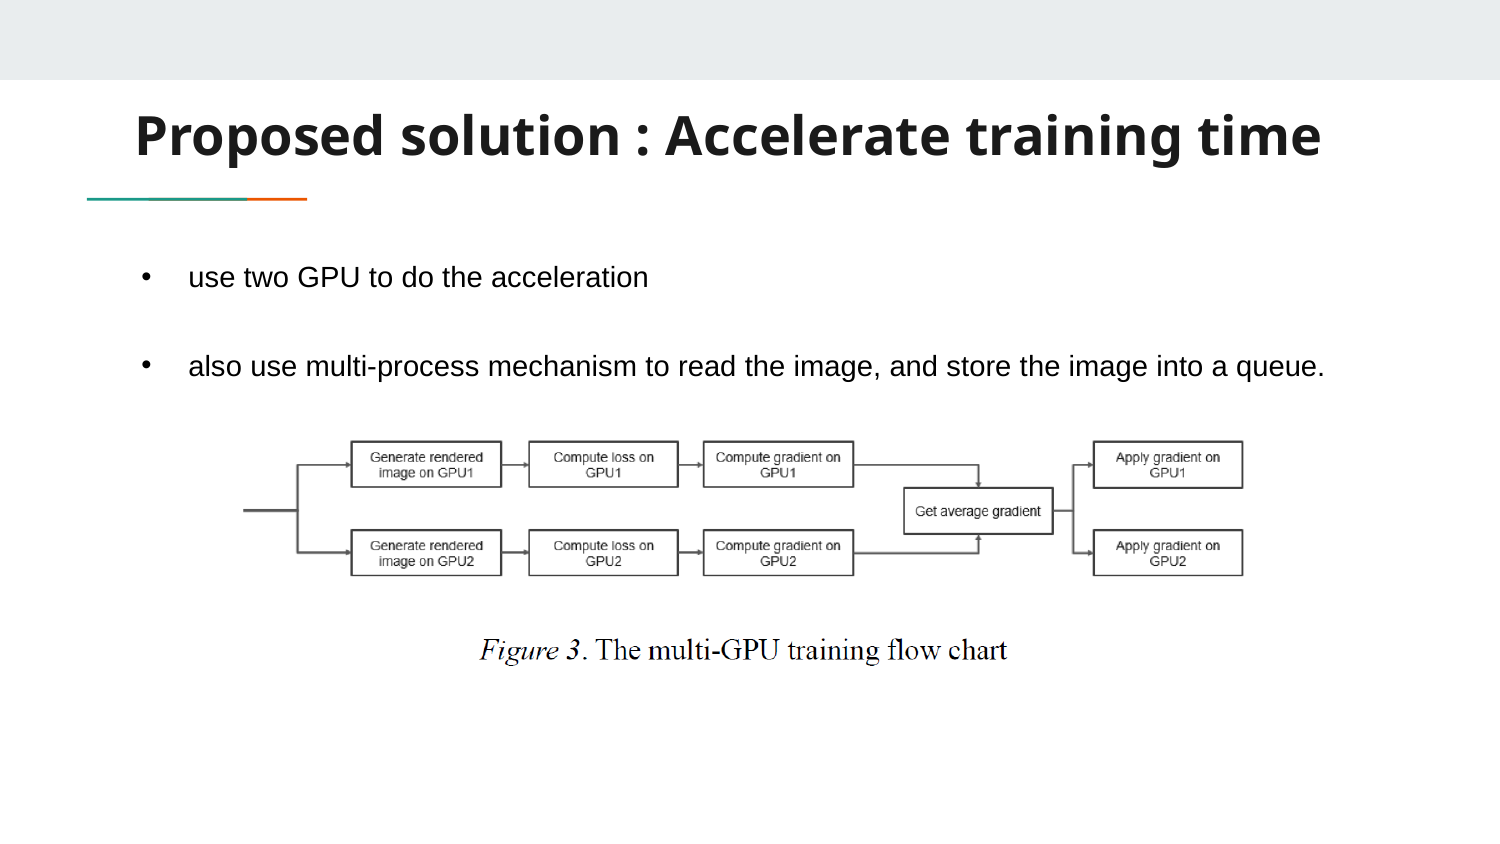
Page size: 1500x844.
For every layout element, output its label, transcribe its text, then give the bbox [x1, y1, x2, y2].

text_box also use multi-process mechanism to read the image, and store the image into a queue. [126, 339, 1374, 390]
title Proposed solution : Accelerate training time [119, 85, 1381, 188]
text_box use two GPU to do the acceleration [126, 251, 1374, 301]
picture [224, 406, 1276, 698]
